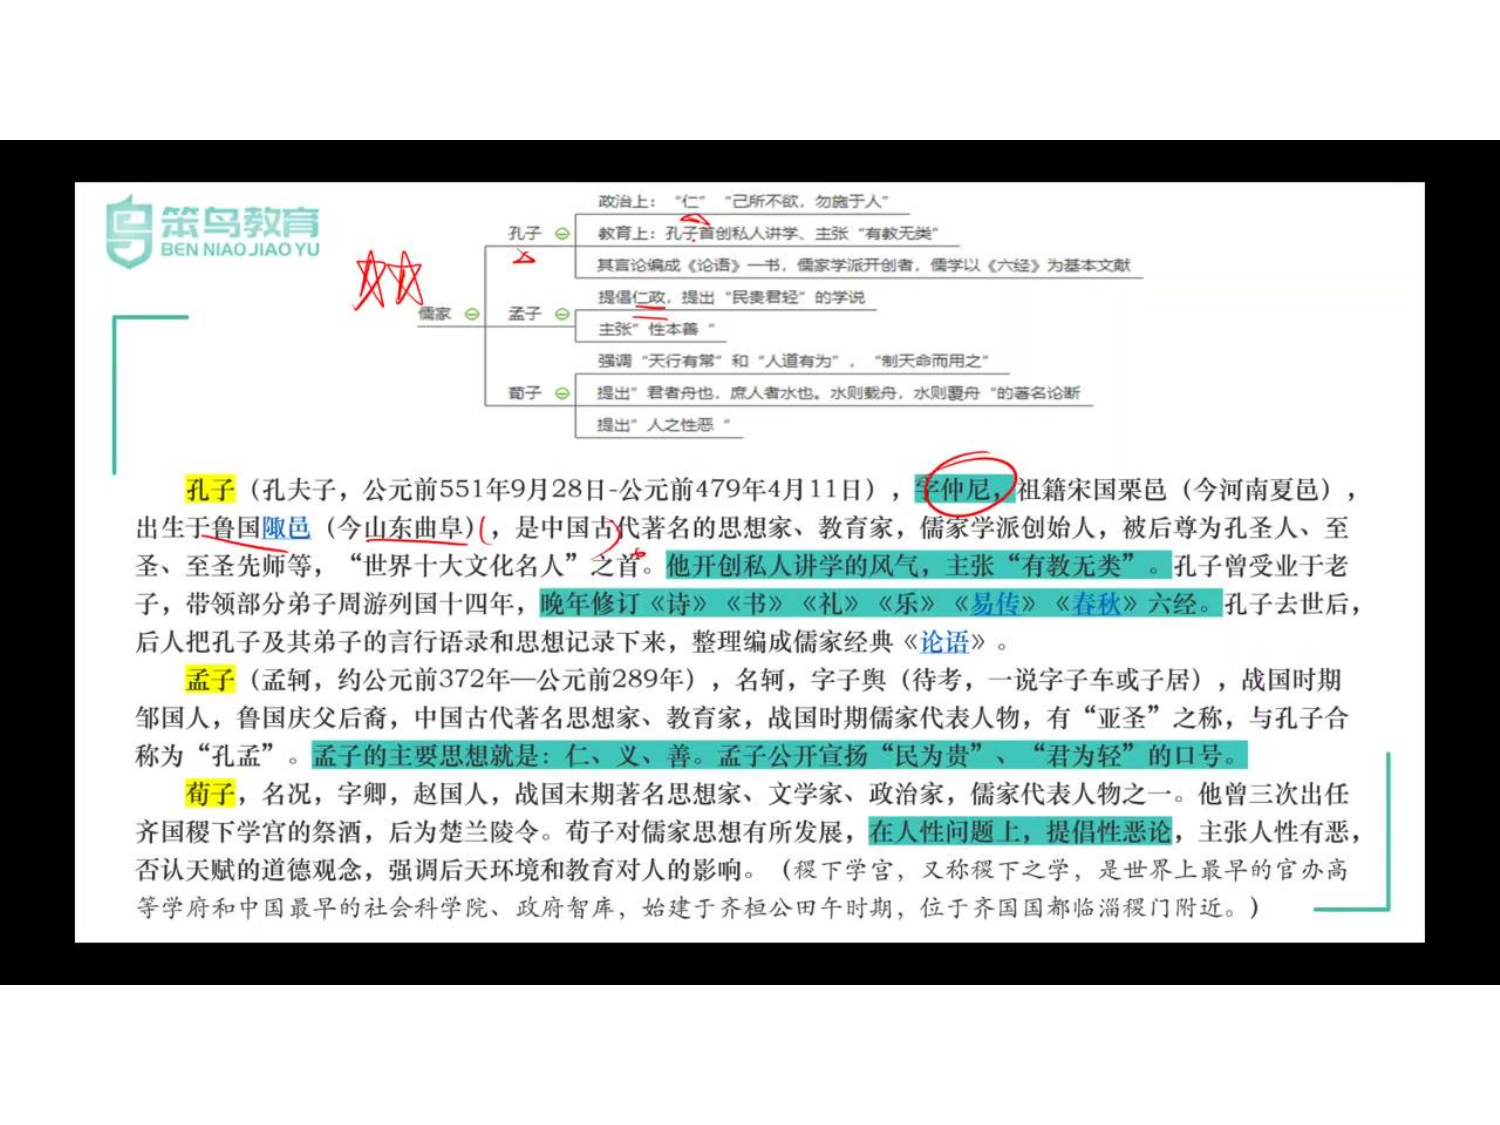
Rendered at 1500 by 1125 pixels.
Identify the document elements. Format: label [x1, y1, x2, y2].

picture [0, 140, 1500, 985]
